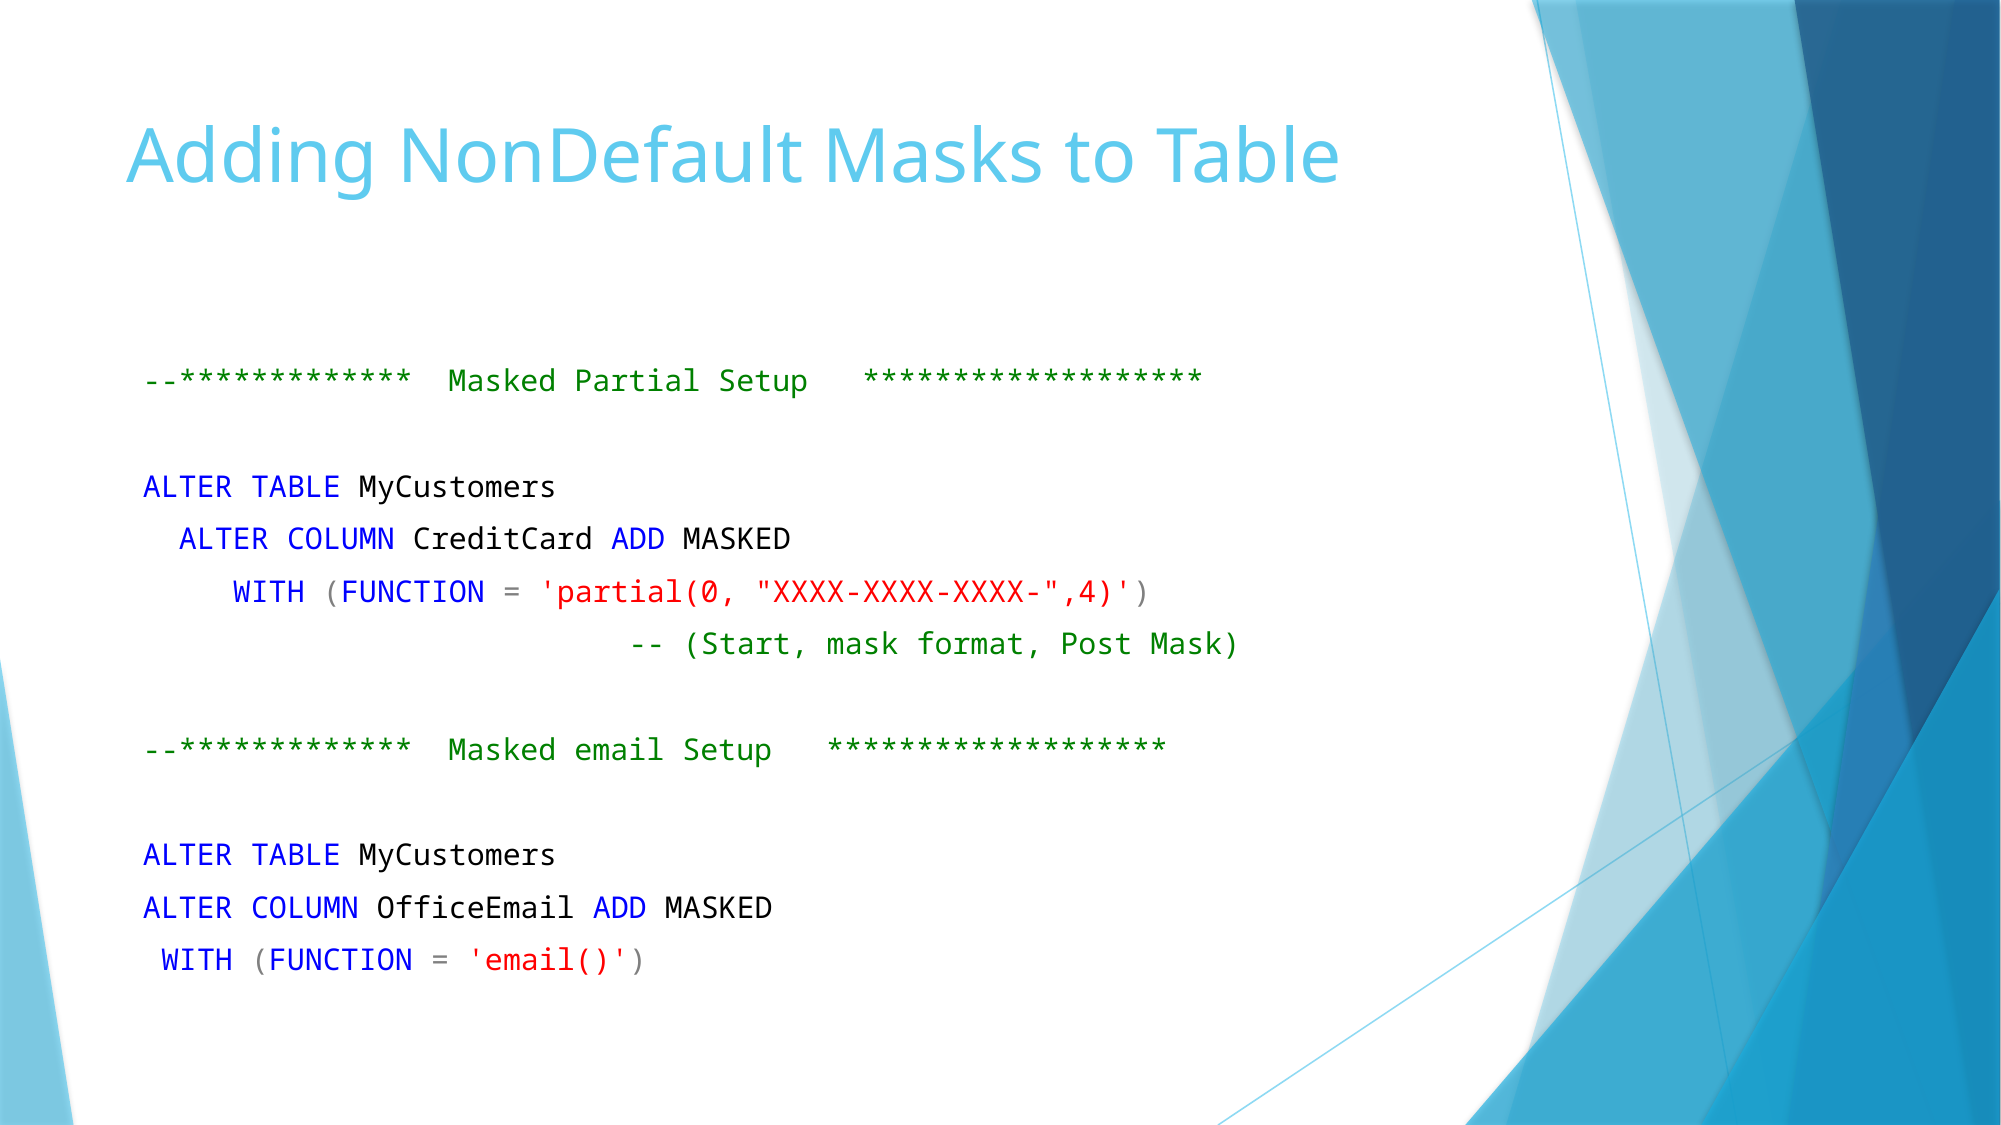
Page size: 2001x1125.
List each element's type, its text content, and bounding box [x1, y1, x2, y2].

title Adding NonDefault Masks to Table [111, 99, 1522, 317]
list --************* Masked Partial Setup ******************* ALTER TABLE MyCustomers ALTER COLUMN CreditCard ADD MASKED WITH (FUNCTION = 'partial(0, "XXXX-XXXX-XXXX-",4)') -- (Start, mask format, Post Mask) --************* Masked email Setup ******************* ALTER TABLE MyCustomers ALTER COLUMN OfficeEmail ADD MASKED WITH (FUNCTION = 'email()') [111, 354, 1522, 992]
